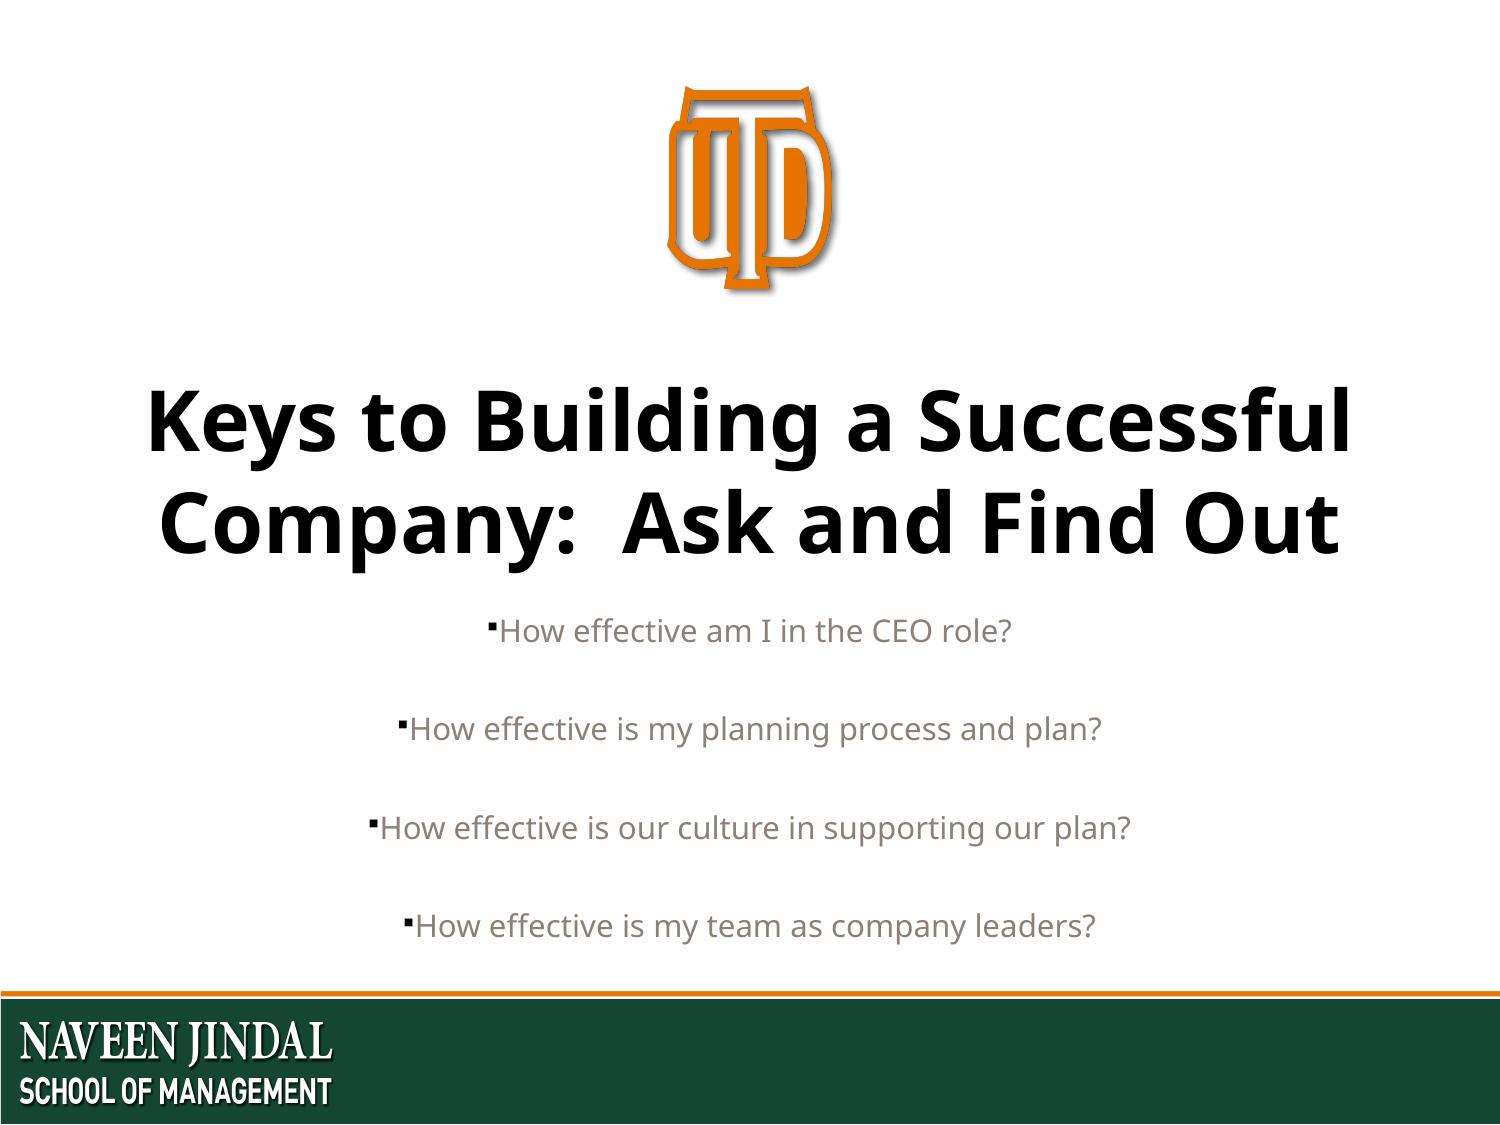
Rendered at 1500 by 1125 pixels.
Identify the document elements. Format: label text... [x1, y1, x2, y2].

title Keys to Building a Successful Company: Ask and Find Out [112, 337, 1388, 600]
subtitle How effective am I in the CEO role? How effective is my planning process and plan? How effective is our culture in supporting our plan? How effective is my team as company leaders? [112, 607, 1388, 983]
picture [0, 0, 1500, 1125]
